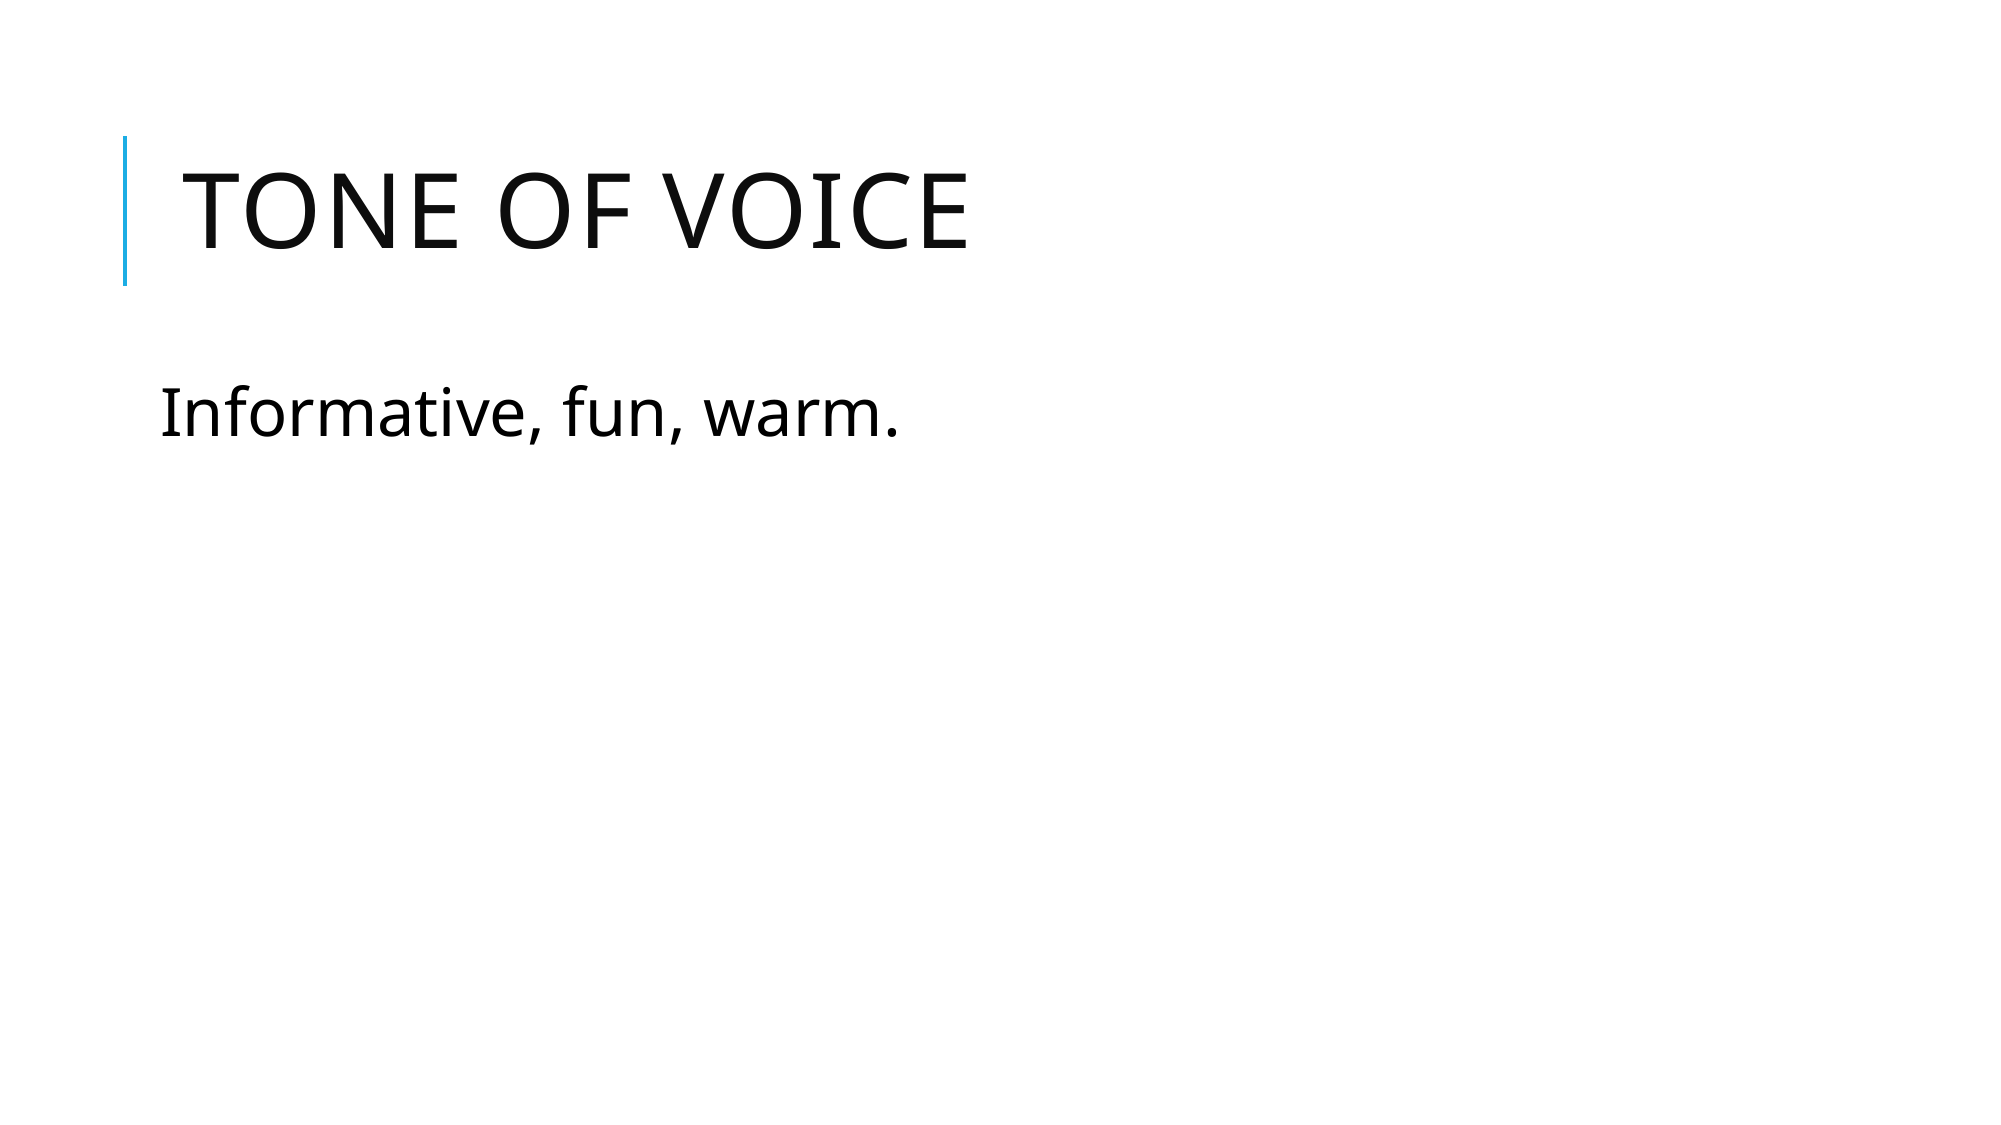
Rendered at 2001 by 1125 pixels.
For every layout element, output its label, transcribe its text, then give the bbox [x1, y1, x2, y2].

text_box Informative, fun, warm. [145, 362, 1748, 457]
title Tone of voice [168, 96, 1763, 342]
